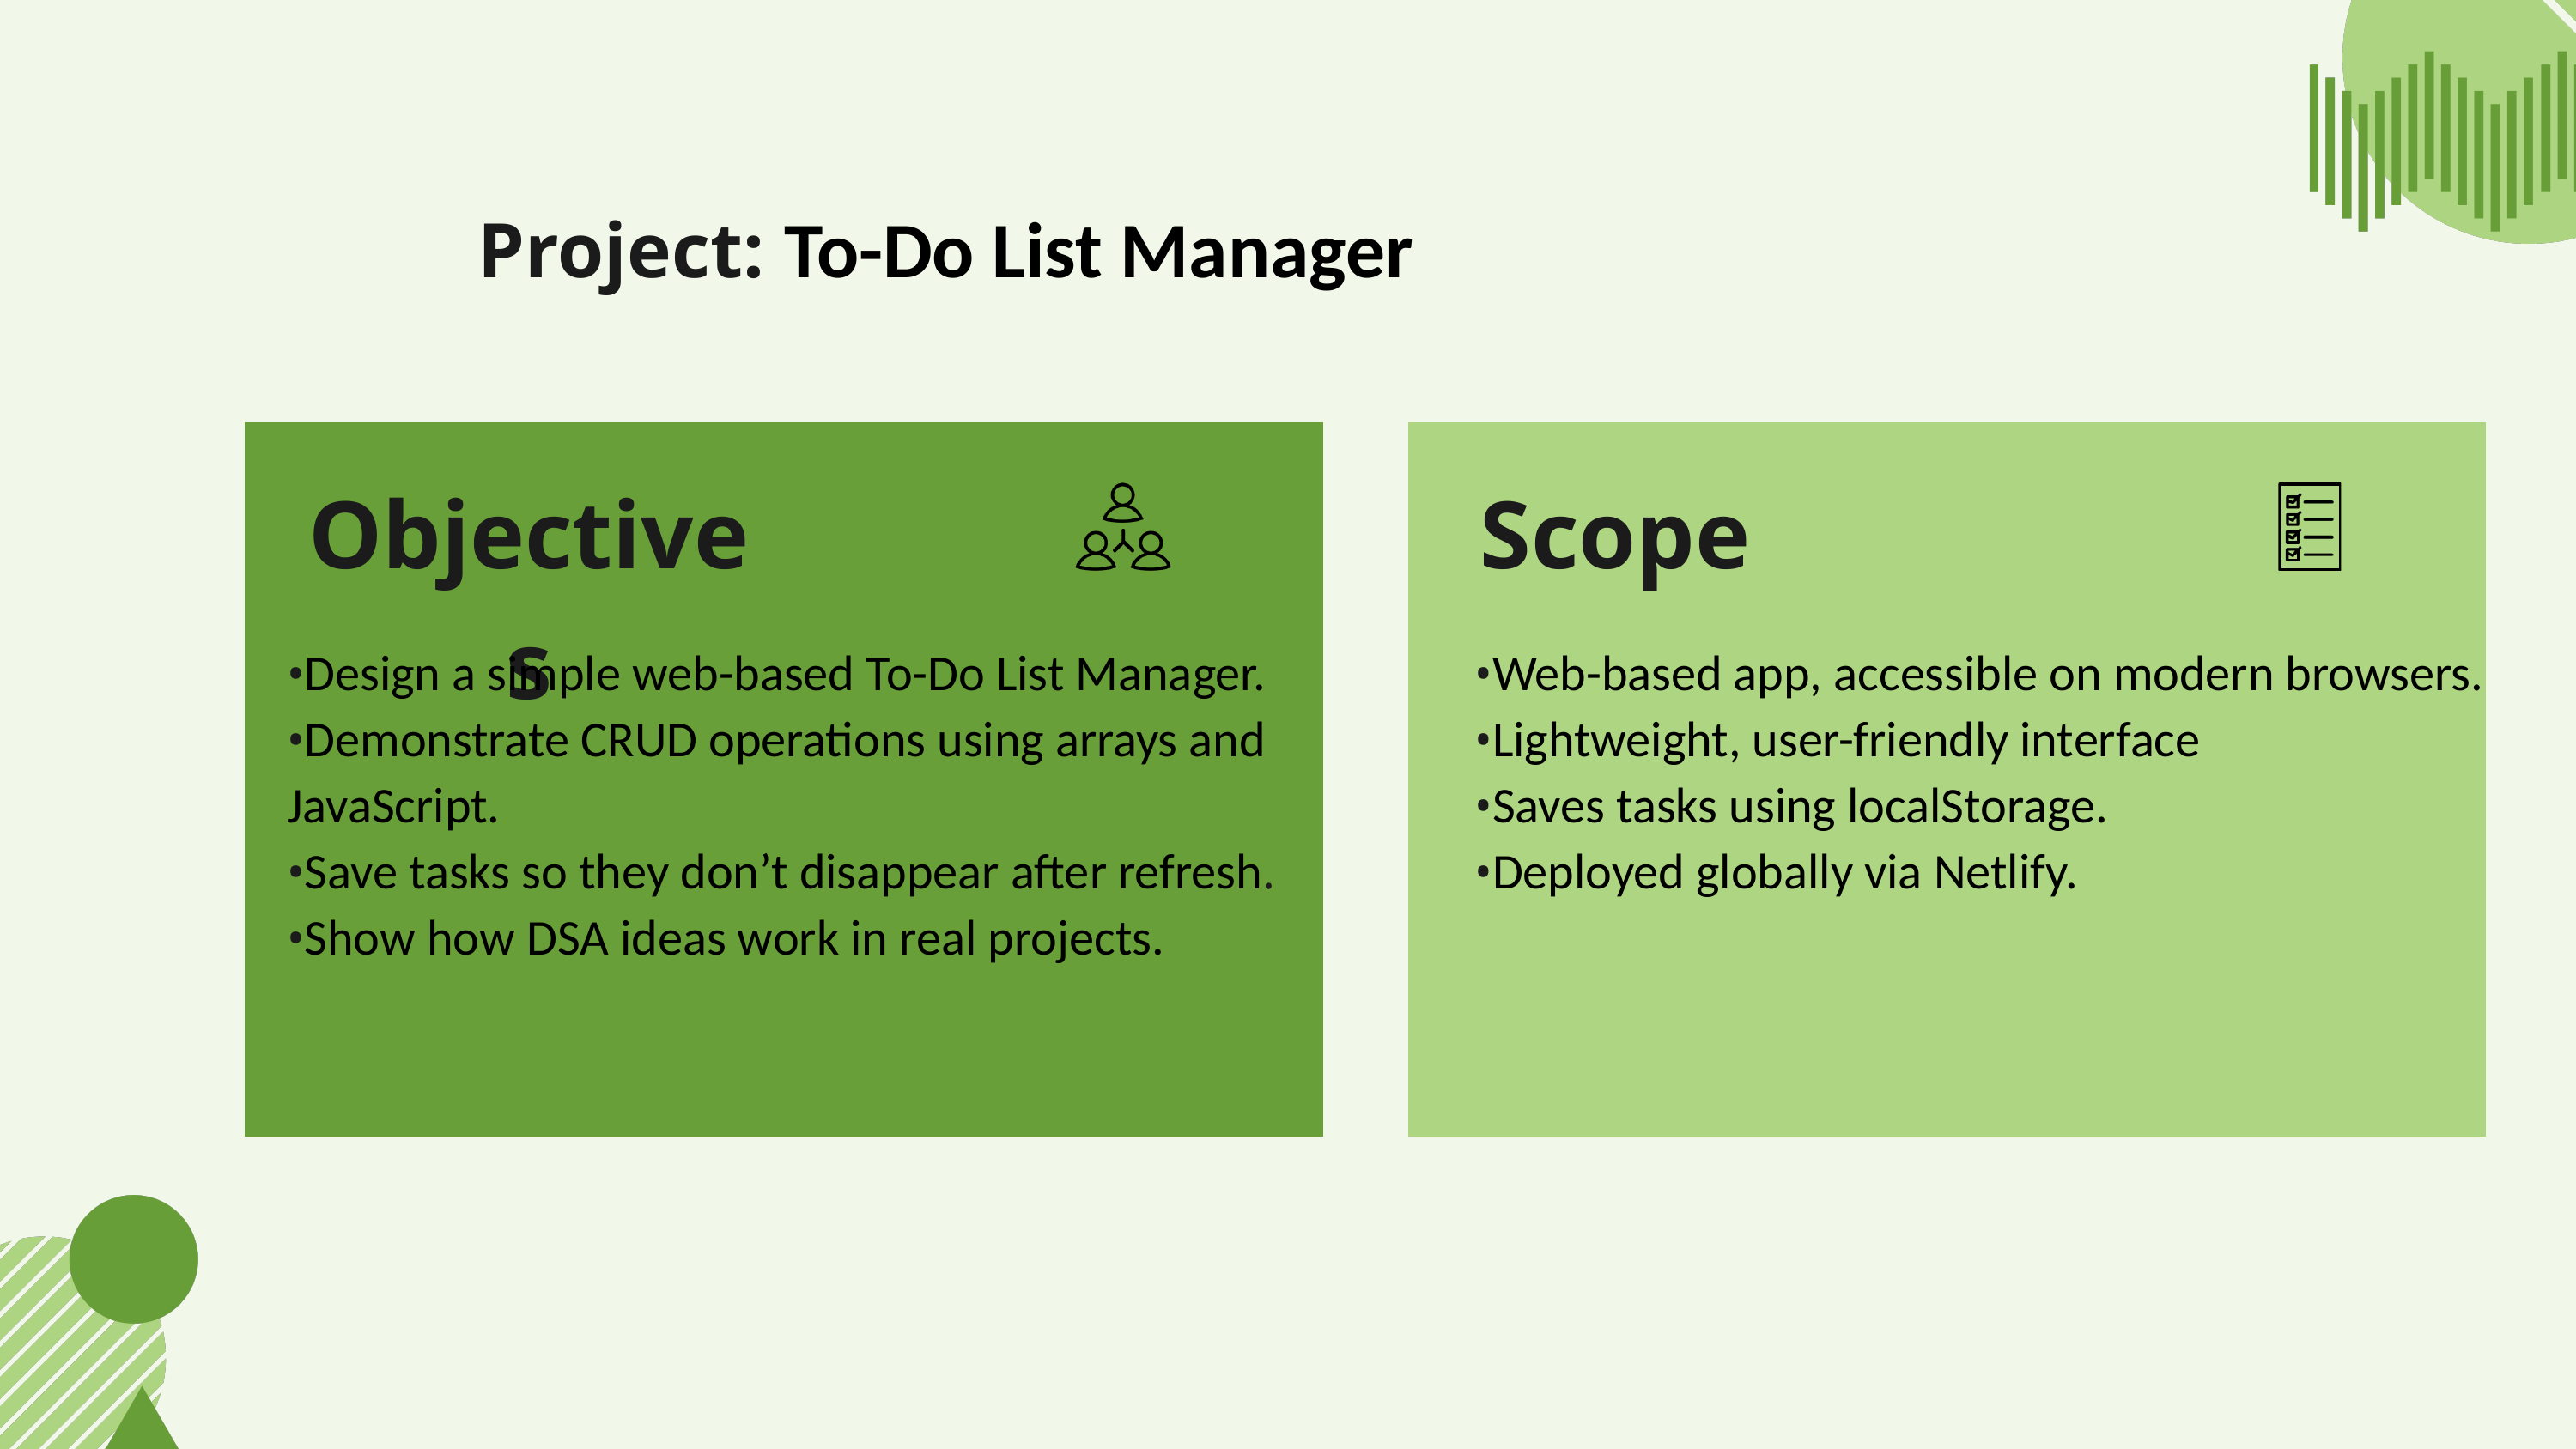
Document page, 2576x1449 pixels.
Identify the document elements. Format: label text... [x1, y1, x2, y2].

text_box Project: To-Do List Manager [245, 188, 1665, 294]
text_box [245, 421, 1324, 1137]
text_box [1407, 421, 2487, 1137]
text_box [0, 1195, 246, 1449]
text_box [2309, 0, 2576, 244]
